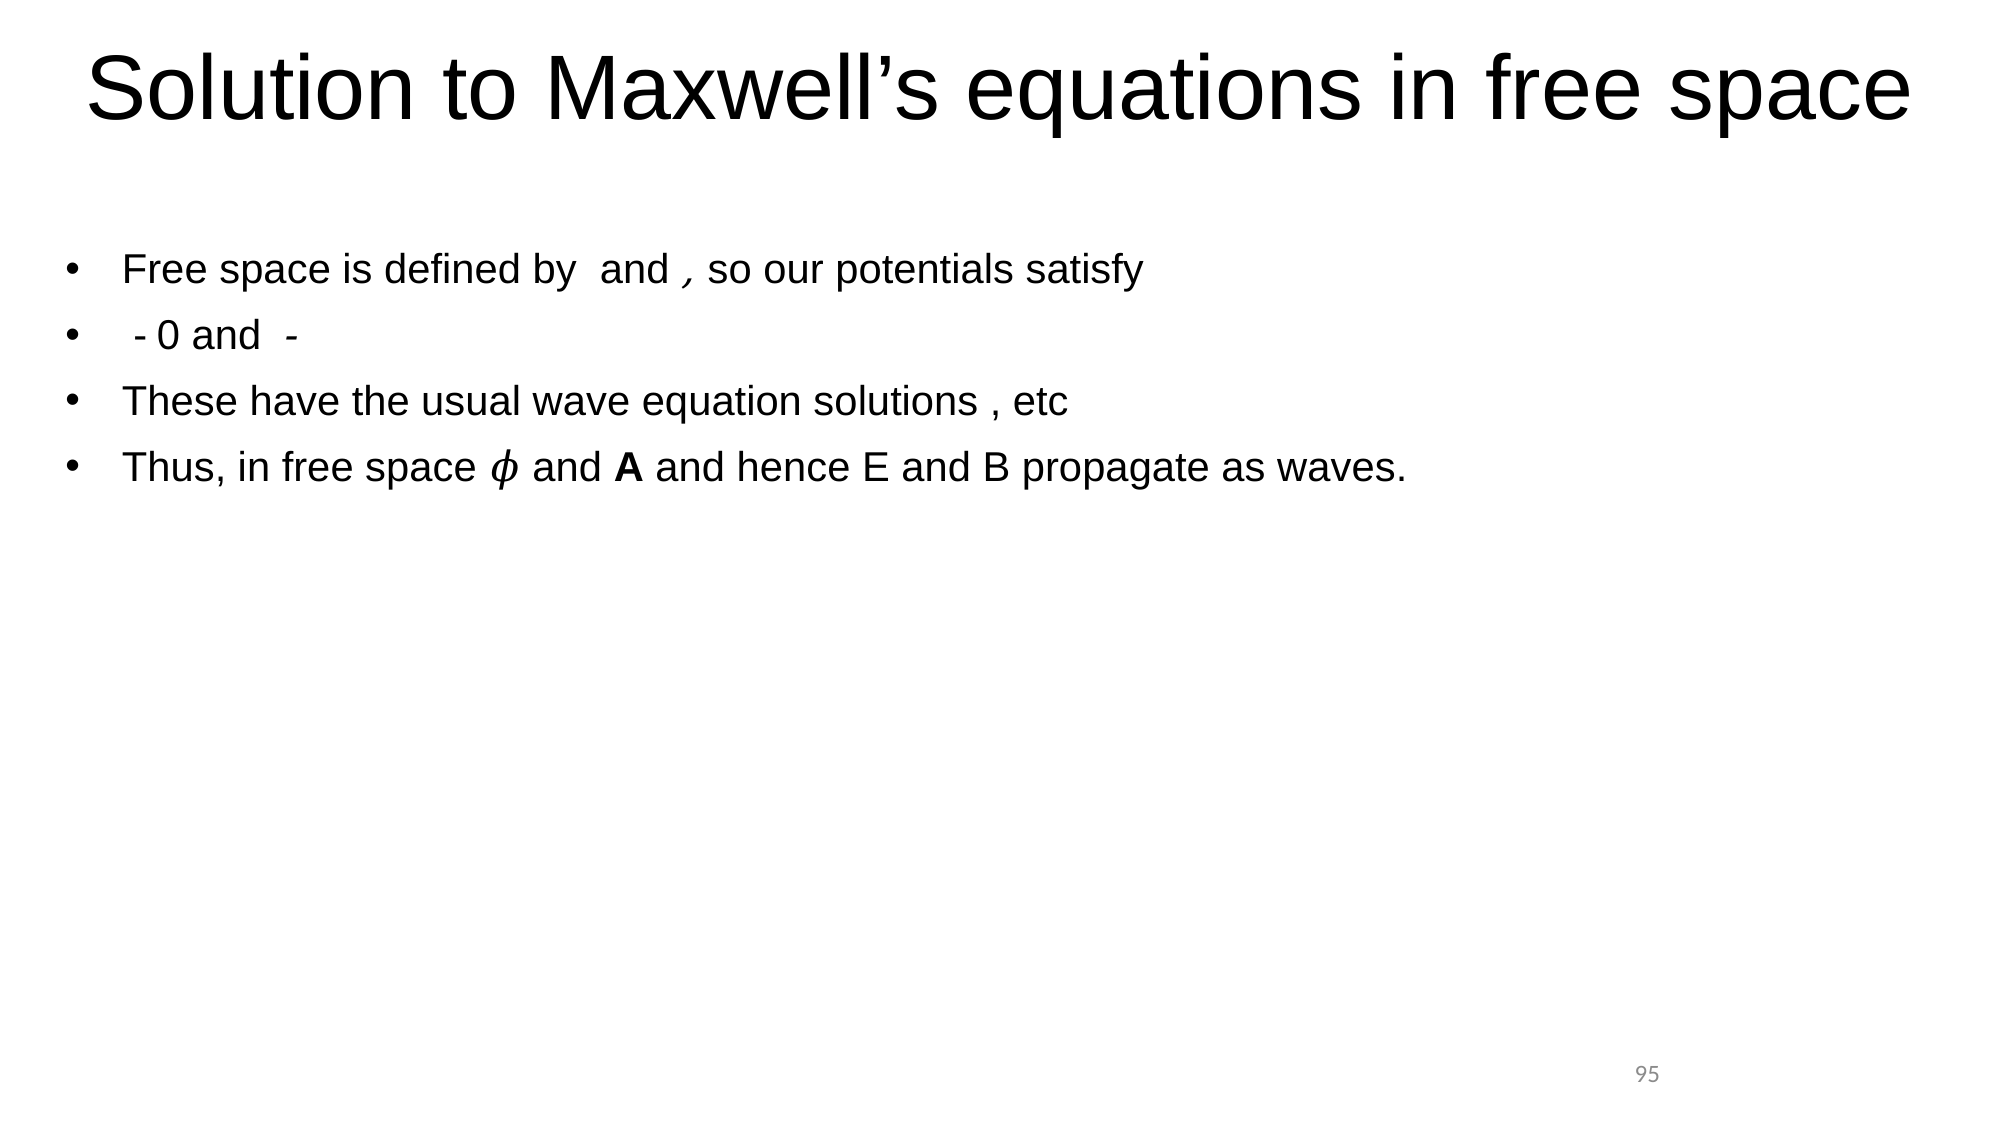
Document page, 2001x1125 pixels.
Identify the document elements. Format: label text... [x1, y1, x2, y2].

slide_number 95 [1325, 1042, 1675, 1103]
title Solution to Maxwell’s equations in free space [43, 18, 1959, 162]
